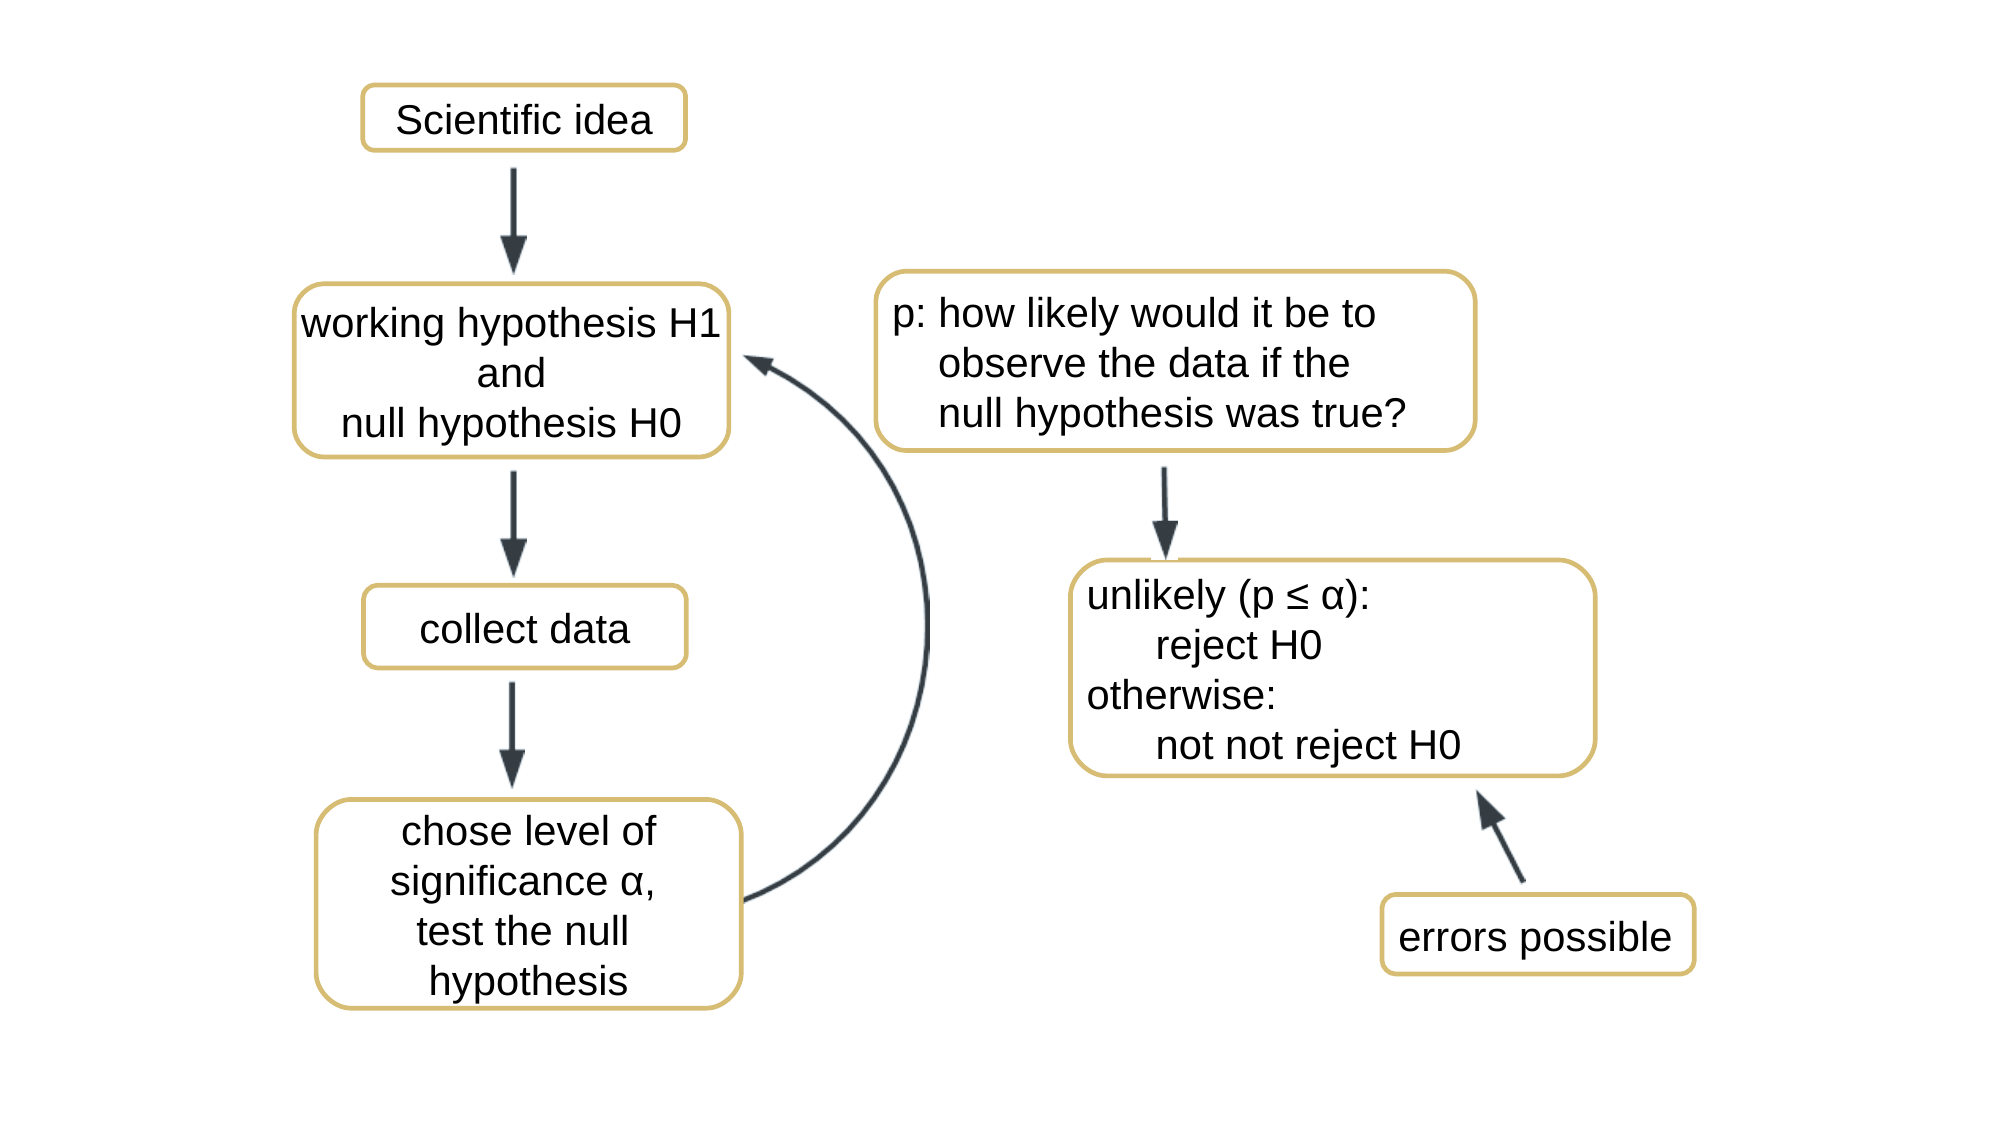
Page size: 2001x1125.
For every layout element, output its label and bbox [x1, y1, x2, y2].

text_box [294, 84, 1695, 1009]
